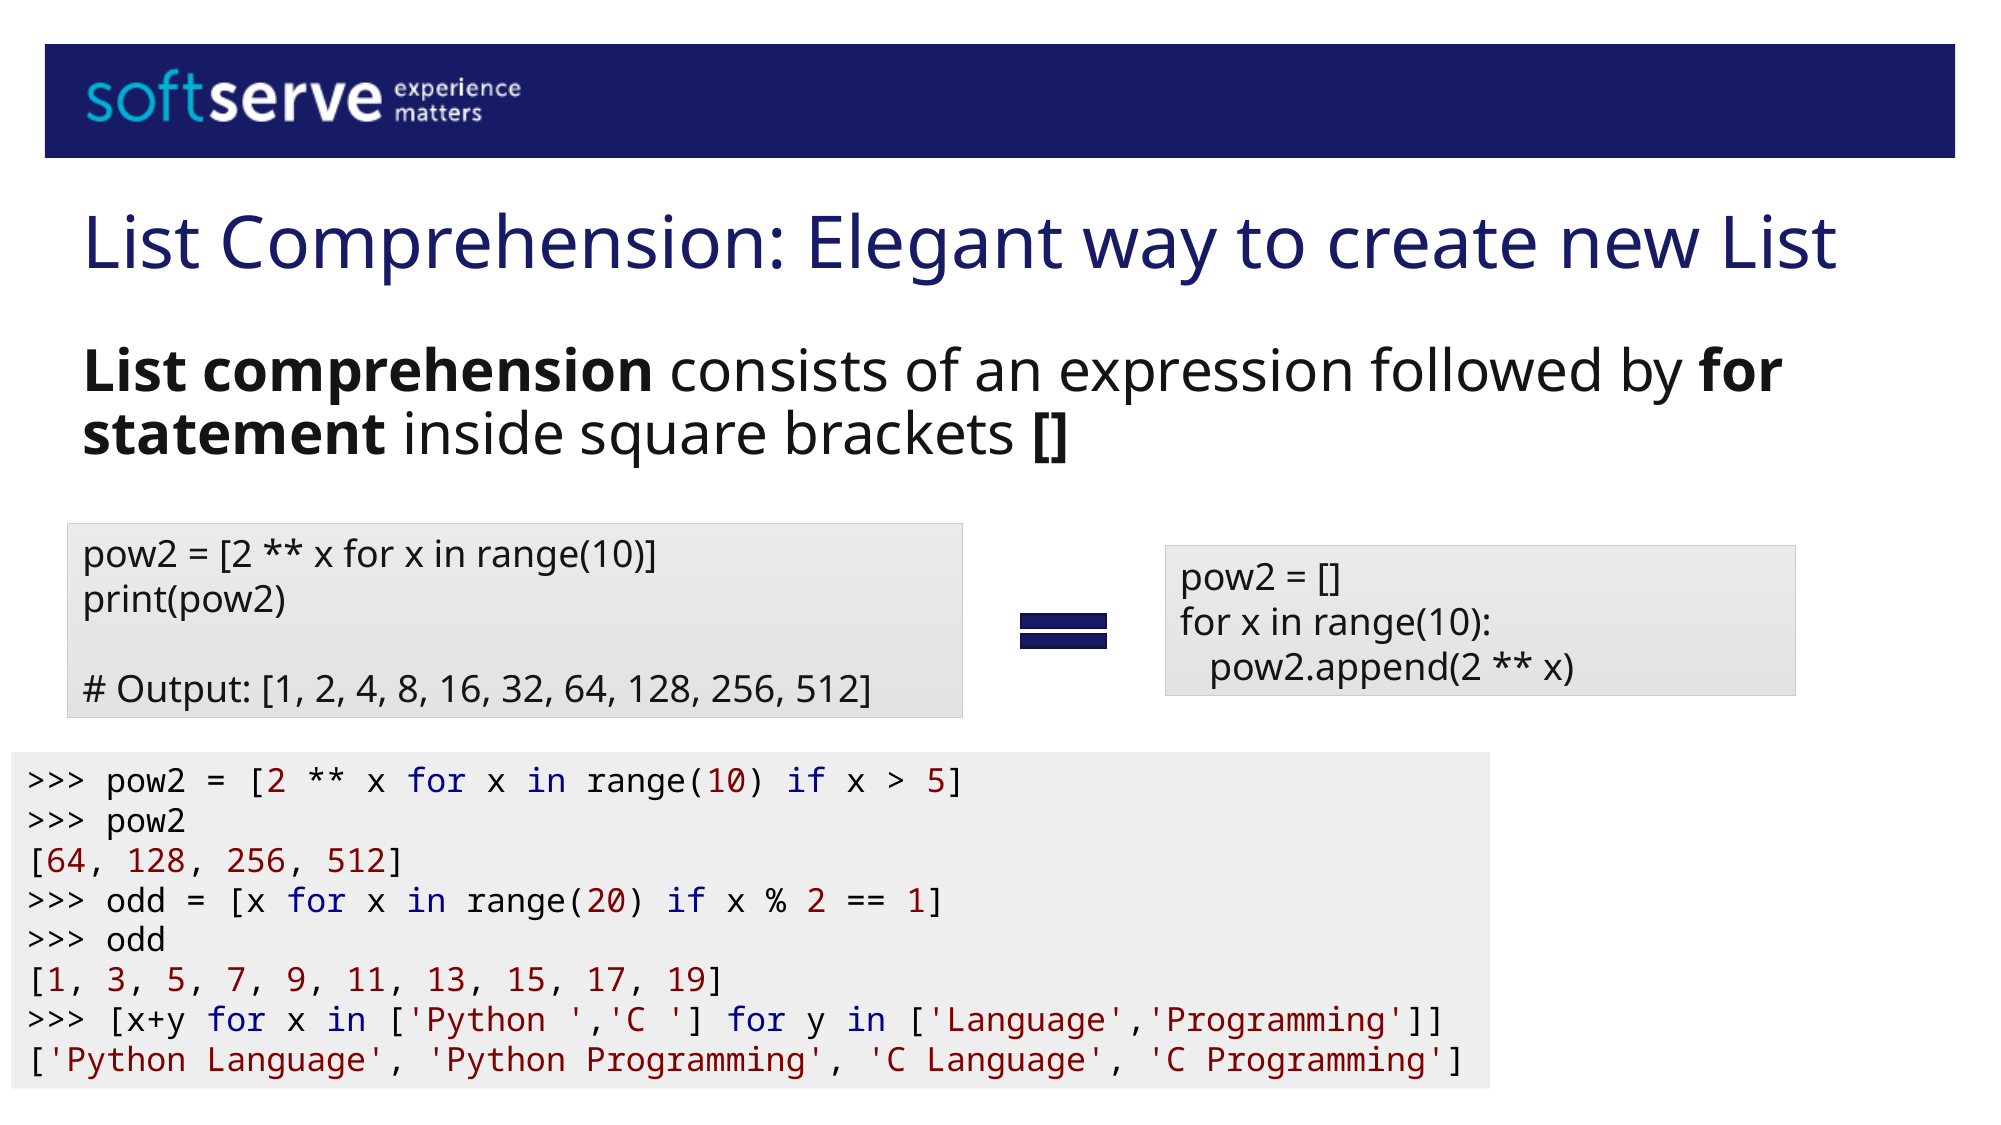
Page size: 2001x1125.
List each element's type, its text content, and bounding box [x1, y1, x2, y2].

text_box [1020, 613, 1107, 629]
text_box pow2 = [] for x in range(10): pow2.append(2 ** x) [1165, 545, 1796, 696]
list List comprehension consists of an expression followed by for statement inside square brackets [] [67, 333, 1930, 490]
title List Comprehension: Elegant way to create new List [67, 202, 1931, 289]
text_box >>> pow2 = [2 ** x for x in range(10) if x > 5] >>> pow2 [64, 128, 256, 512] >>> odd = [x for x in range(20) if x % 2 == 1] >>> odd [1, 3, 5, 7, 9, 11, 13, 15, 17, 19] >>> [x+y for x in ['Python ','C '] for y in ['Language','Programming']] ['Python Language', 'Python Programming', 'C Language', 'C Programming'] [11, 752, 1490, 1089]
text_box pow2 = [2 ** x for x in range(10)] print(pow2) # Output: [1, 2, 4, 8, 16, 32, 64, 128, 256, 512] [67, 523, 963, 718]
text_box [1020, 633, 1107, 649]
